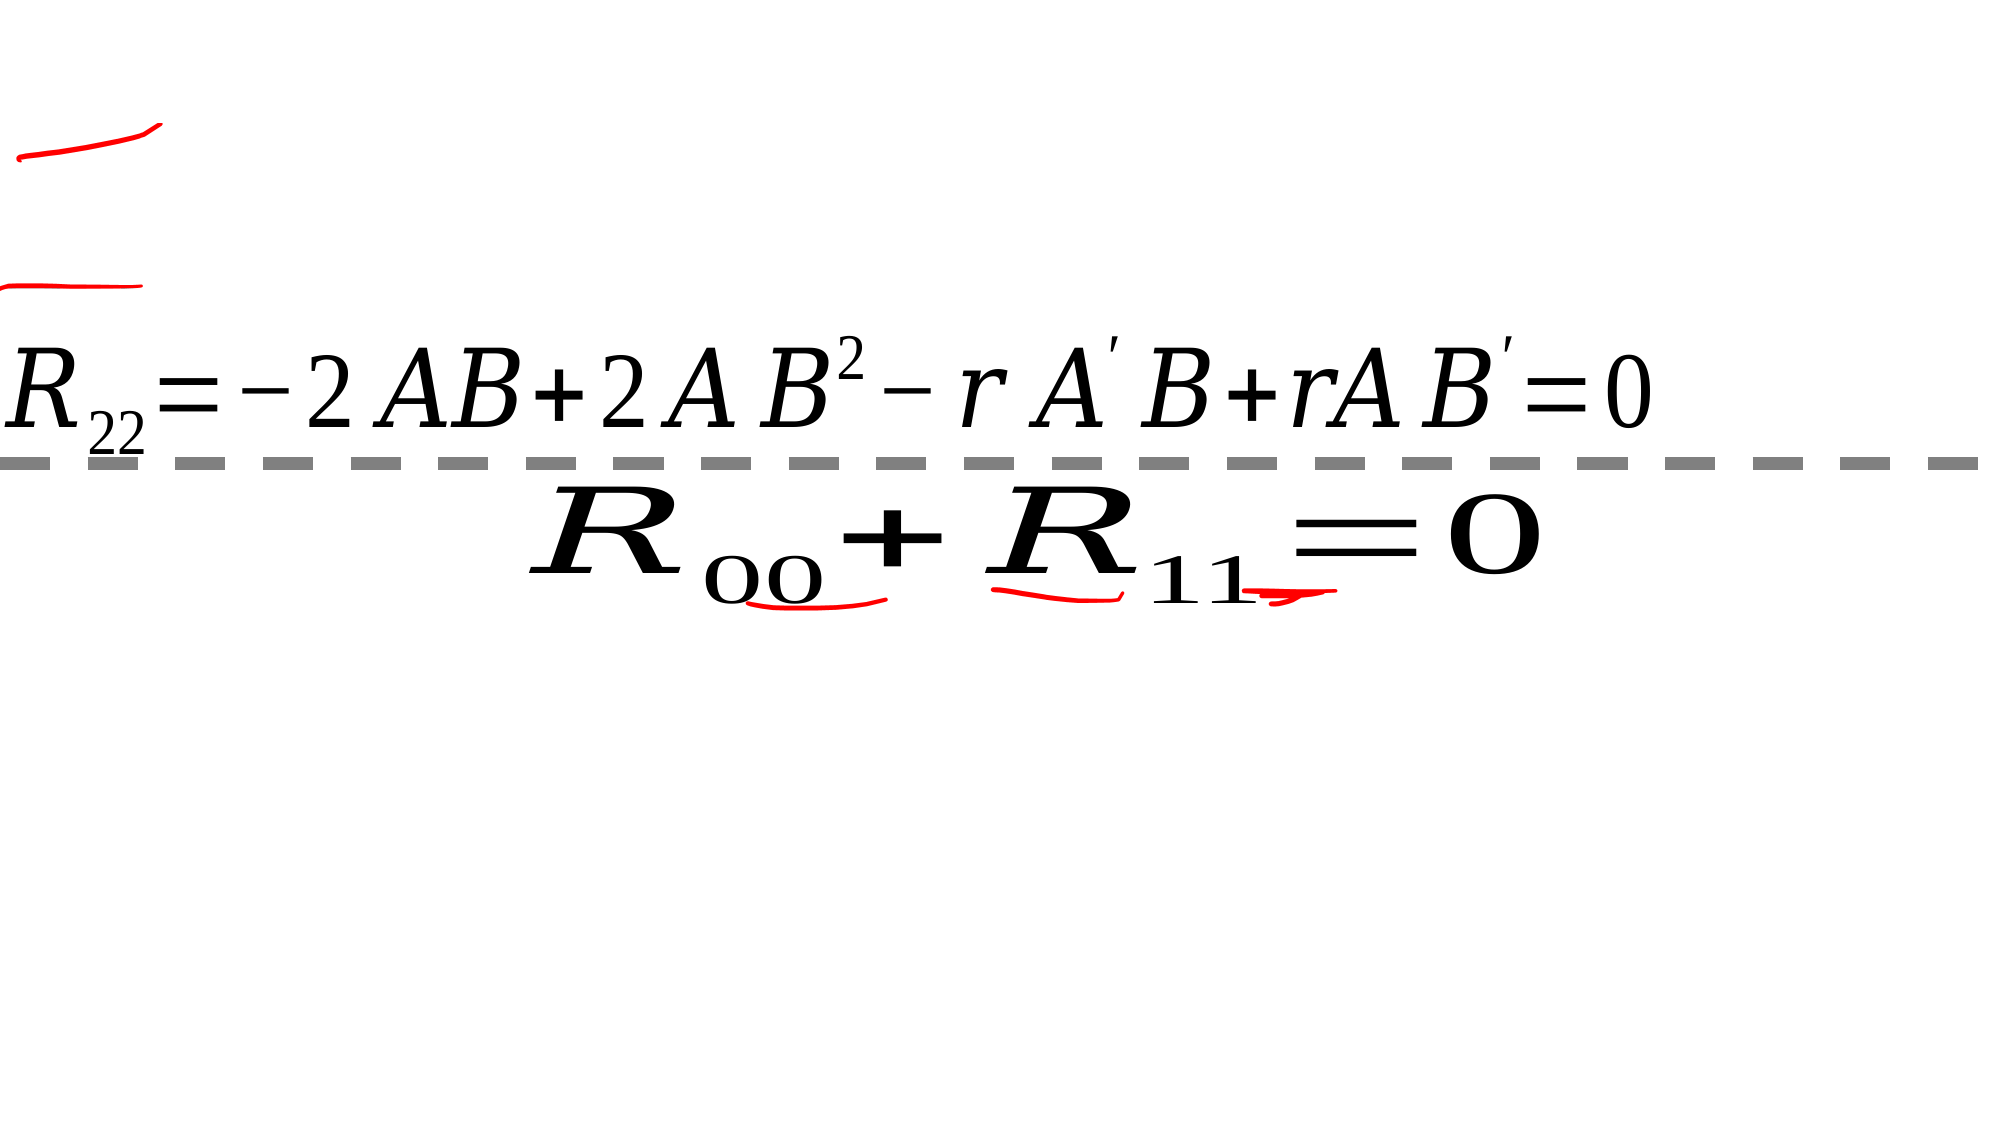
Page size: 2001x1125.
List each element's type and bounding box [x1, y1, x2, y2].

picture [0, 123, 1347, 463]
picture [0, 464, 1347, 619]
